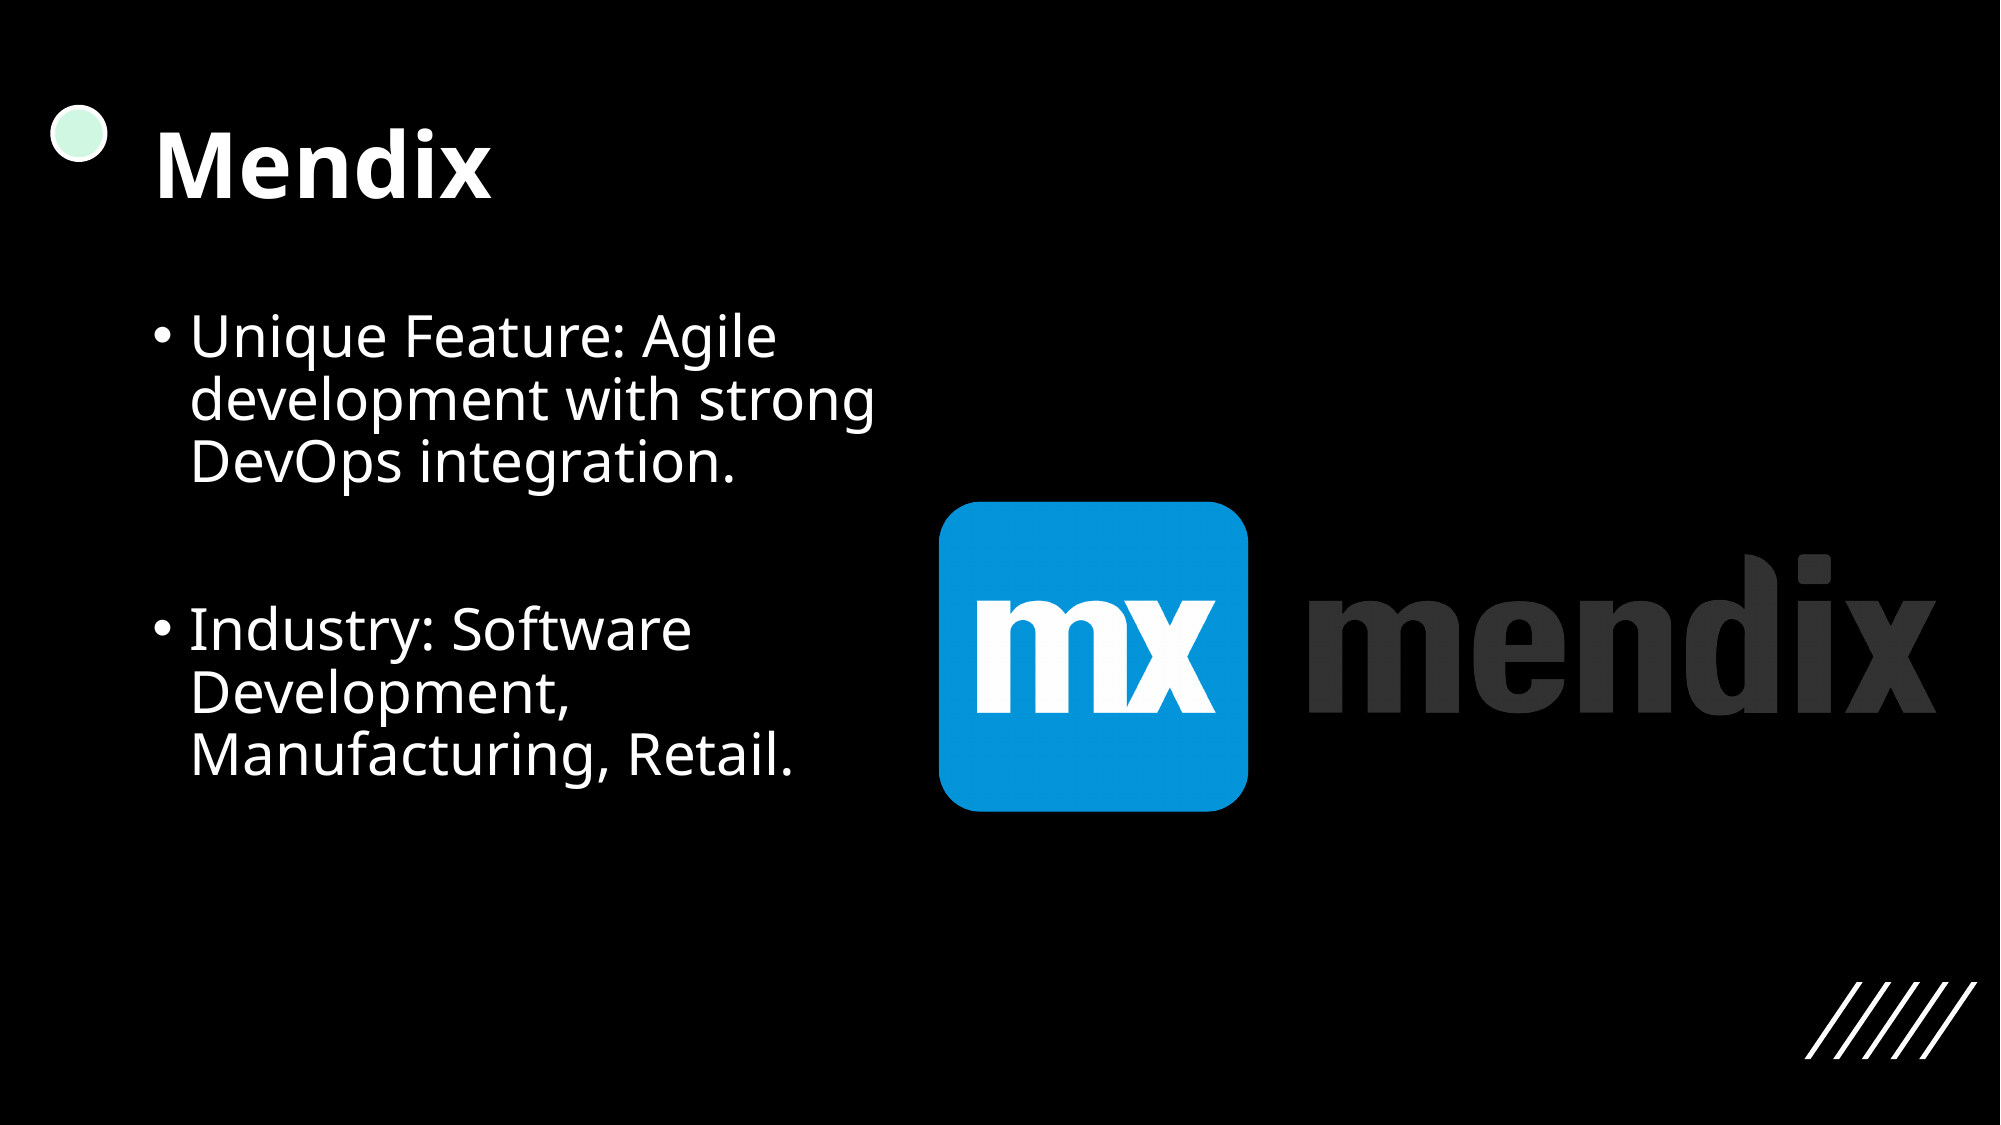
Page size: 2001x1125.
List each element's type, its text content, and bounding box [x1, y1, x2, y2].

list Unique Feature: Agile development with strong DevOps integration. Industry: Software Development, Manufacturing, Retail. [137, 299, 988, 1014]
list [937, 500, 1938, 813]
title Mendix [137, 59, 1863, 278]
